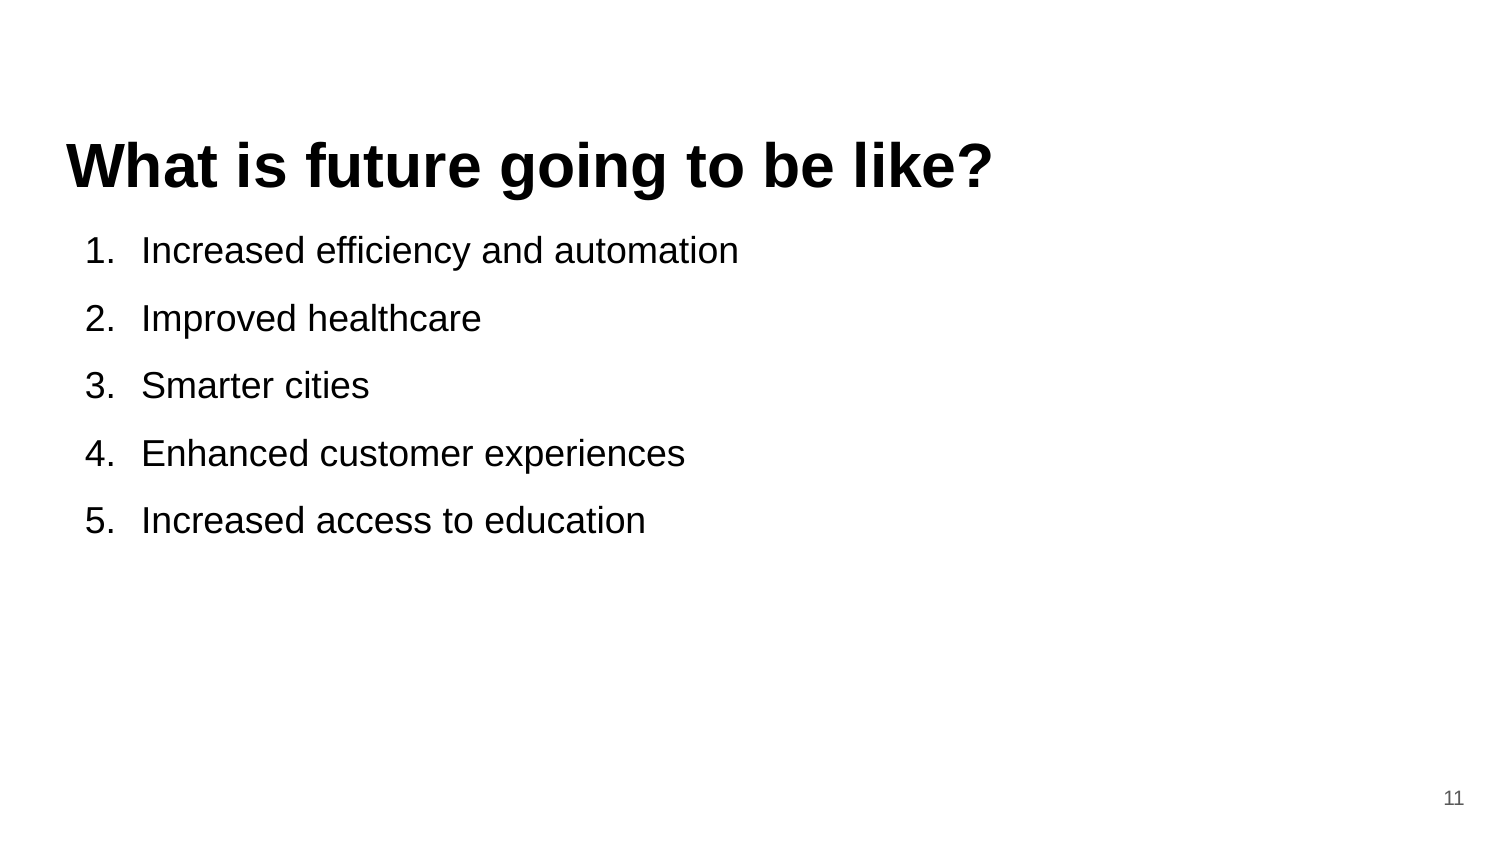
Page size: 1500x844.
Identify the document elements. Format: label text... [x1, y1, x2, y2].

slide_number ‹#› [1389, 764, 1480, 830]
title What is future going to be like? [51, 72, 1449, 167]
list Increased efficiency and automation Improved healthcare Smarter cities Enhanced customer experiences Increased access to education [51, 189, 1449, 750]
